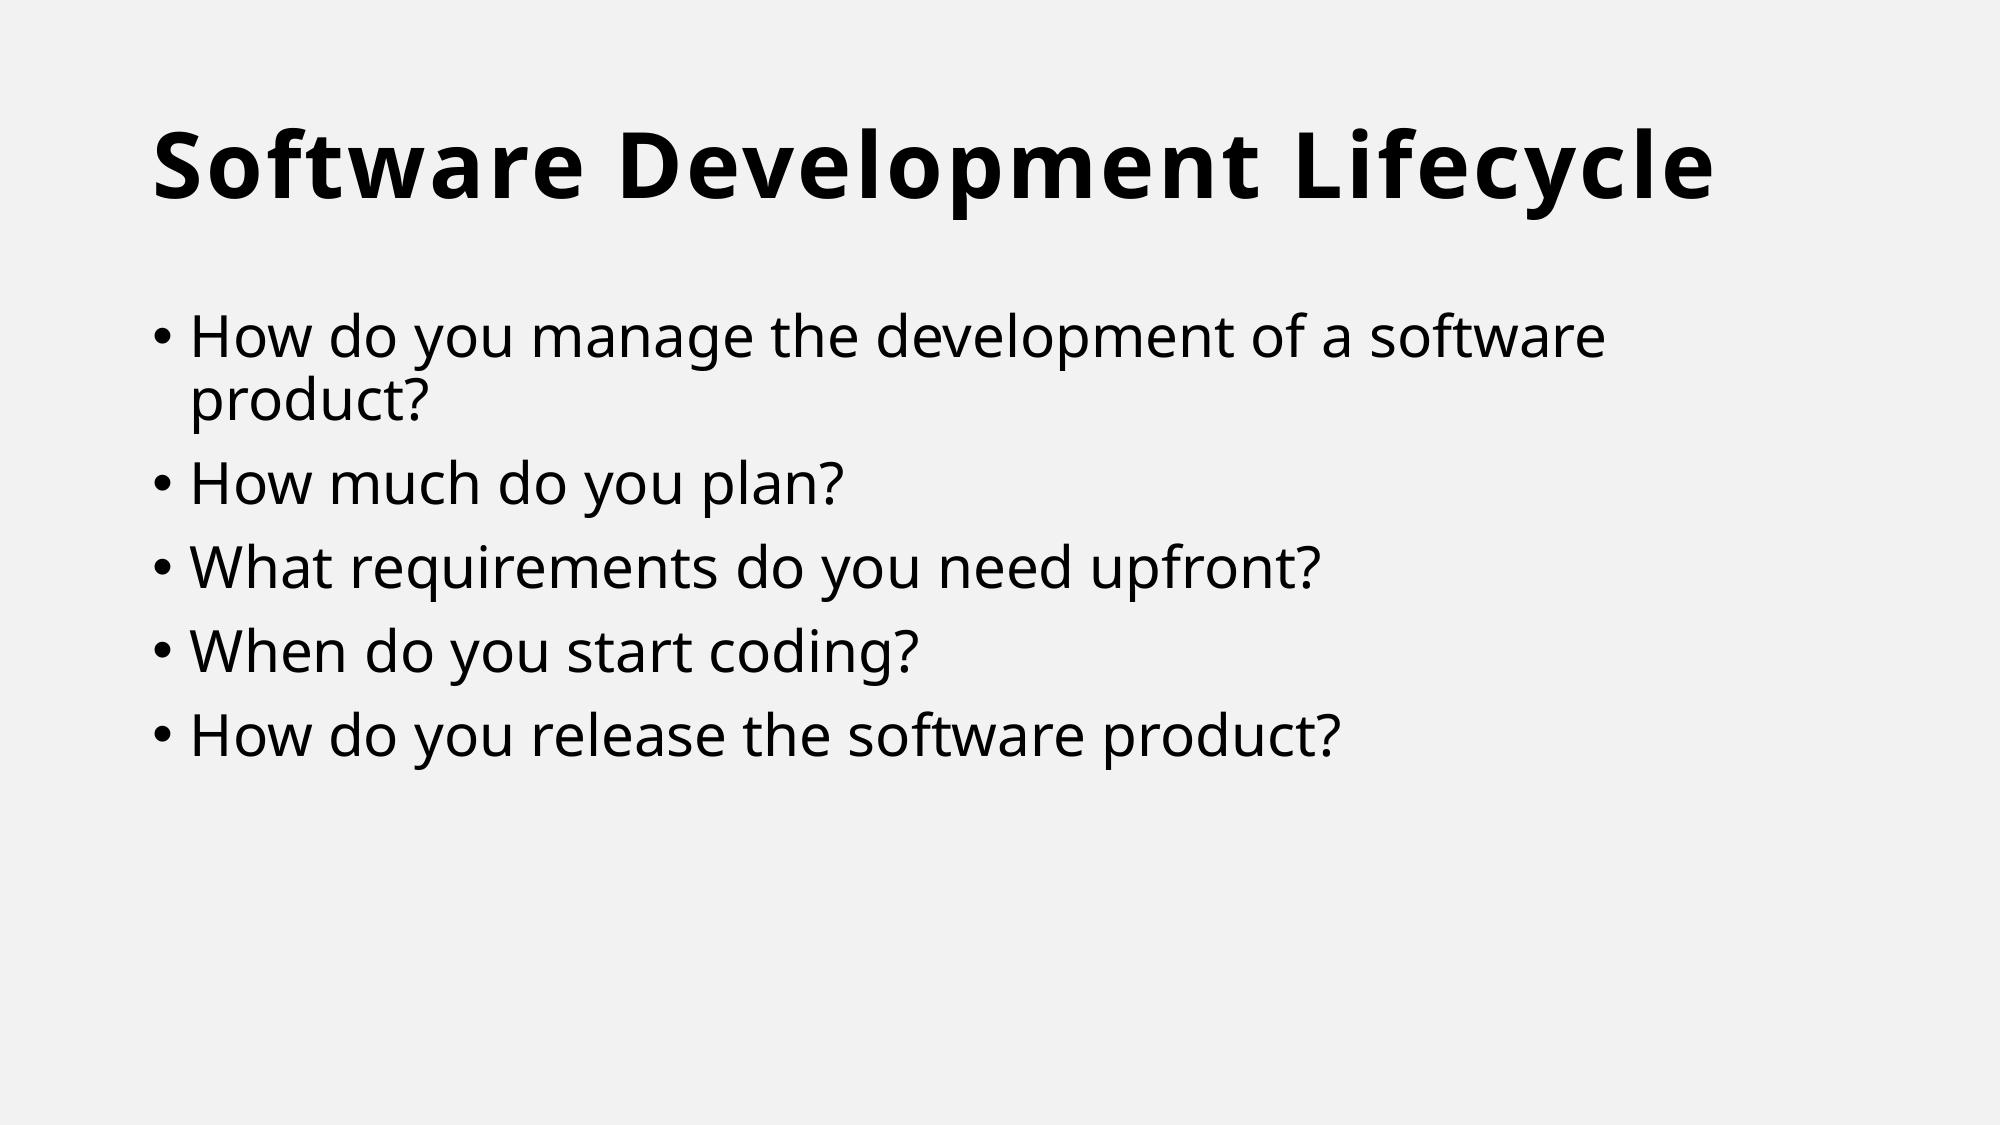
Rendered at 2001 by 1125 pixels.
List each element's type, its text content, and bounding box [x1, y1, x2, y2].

list How do you manage the development of a software product? How much do you plan? What requirements do you need upfront? When do you start coding? How do you release the software product? [137, 299, 1863, 1014]
title Software Development Lifecycle [137, 59, 1863, 278]
